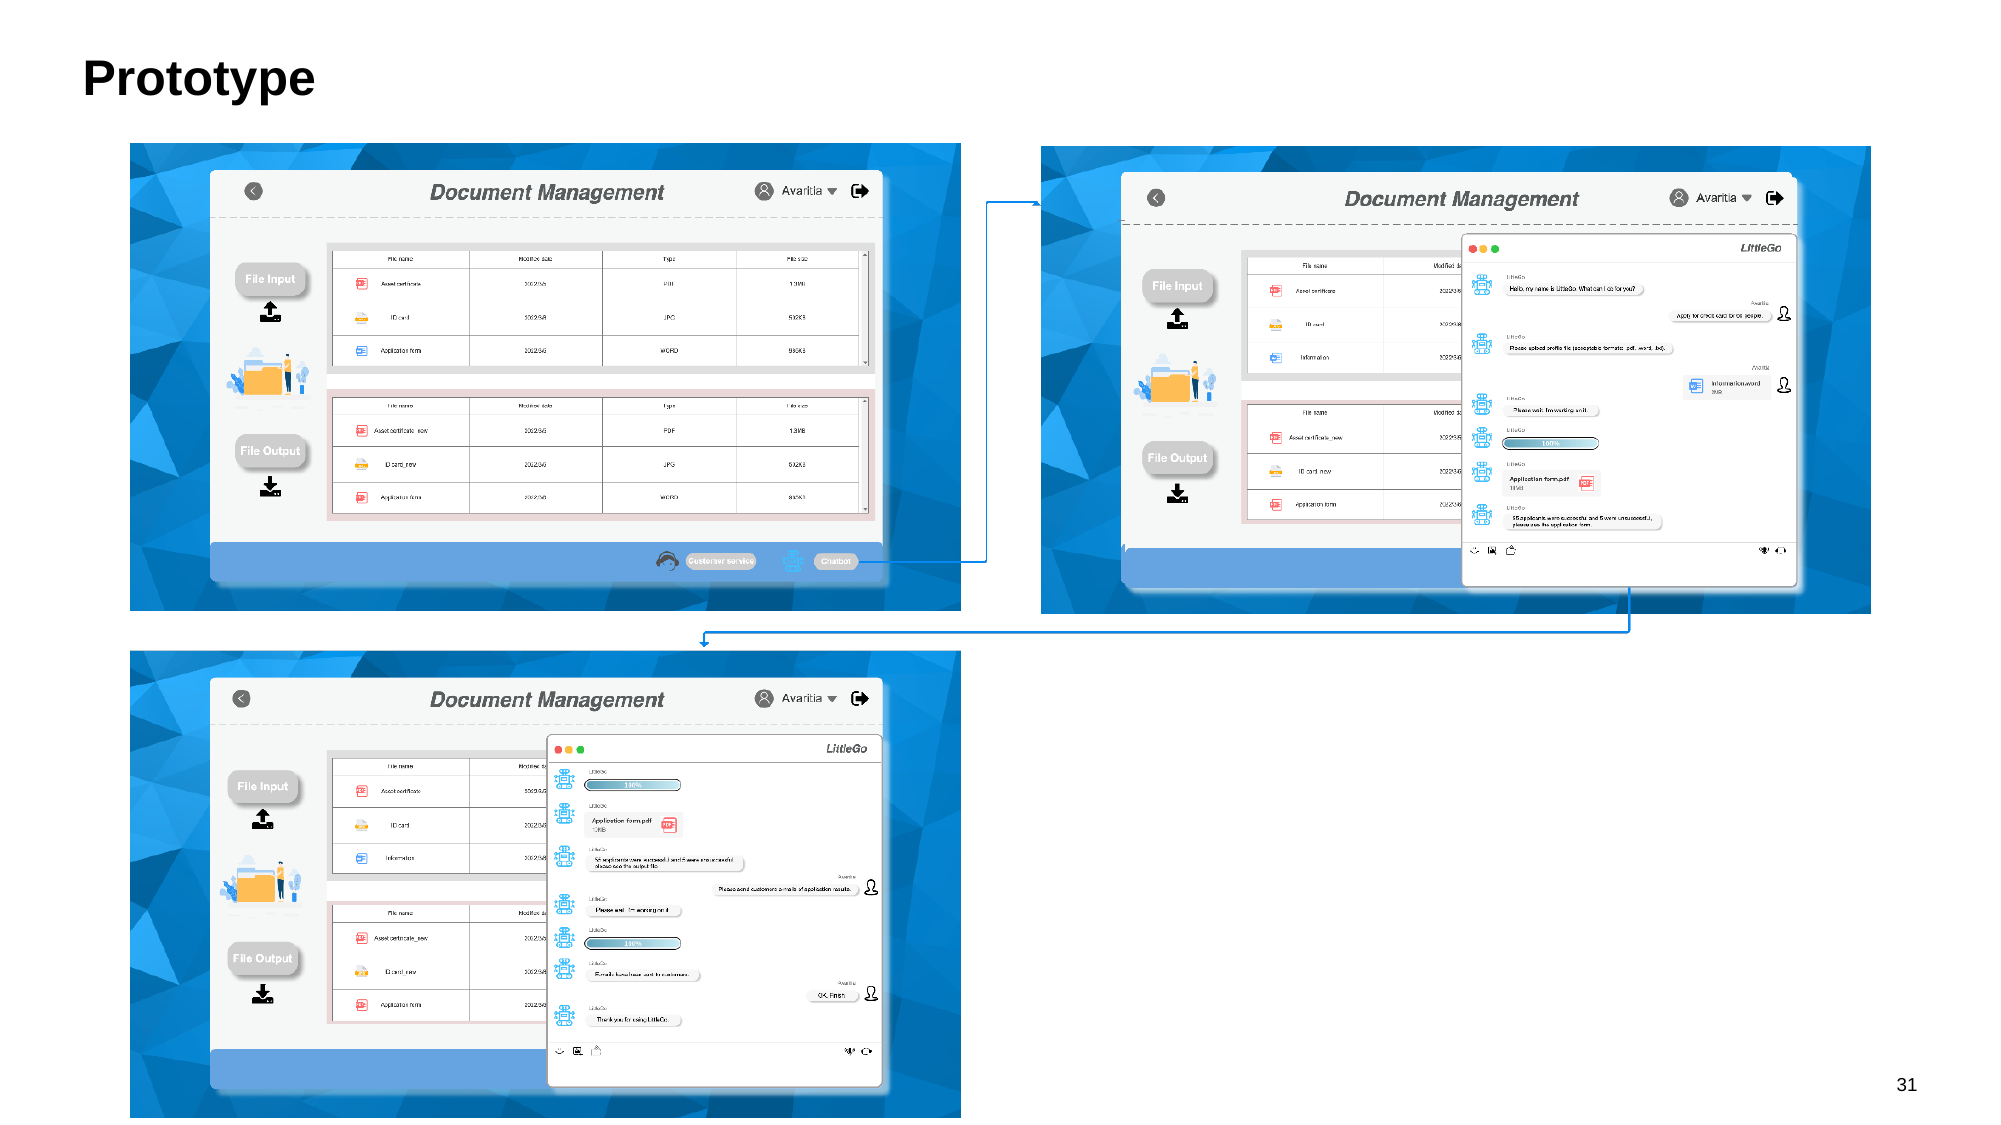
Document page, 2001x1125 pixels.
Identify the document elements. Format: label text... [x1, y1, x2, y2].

title Prototype [82, 45, 1247, 234]
picture [130, 143, 1871, 1118]
